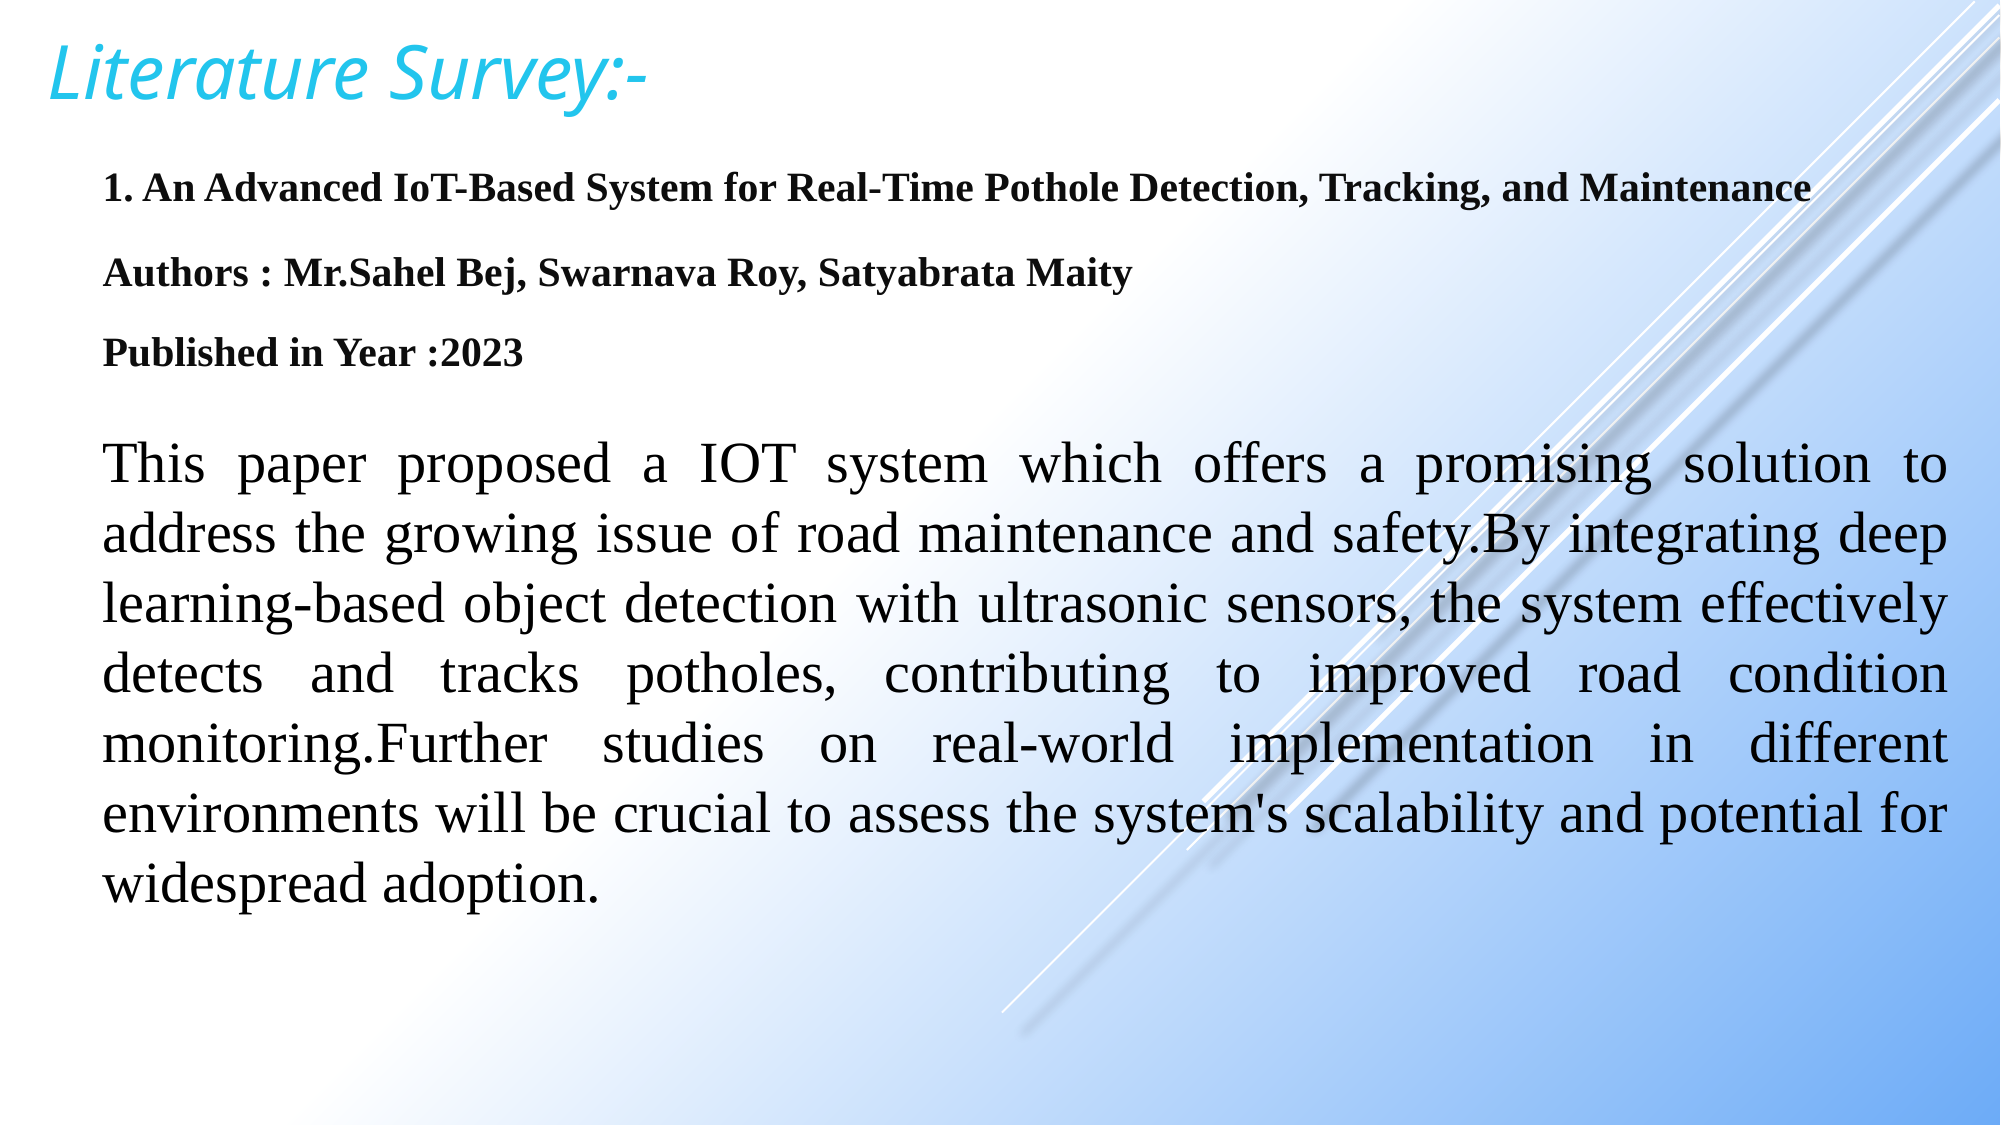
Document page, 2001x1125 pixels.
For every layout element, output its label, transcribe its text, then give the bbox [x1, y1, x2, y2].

text_box 1. An Advanced IoT-Based System for Real-Time Pothole Detection, Tracking, and Maintenance Authors : Mr.Sahel Bej, Swarnava Roy, Satyabrata Maity Published in Year :2023 This paper proposed a IOT system which offers a promising solution to address the growing issue of road maintenance and safety.By integrating deep learning-based object detection with ultrasonic sensors, the system effectively detects and tracks potholes, contributing to improved road condition monitoring.Further studies on real-world implementation in different environments will be crucial to assess the system's scalability and potential for widespread adoption. [87, 151, 1965, 922]
text_box Literature Survey:- [33, 17, 911, 123]
